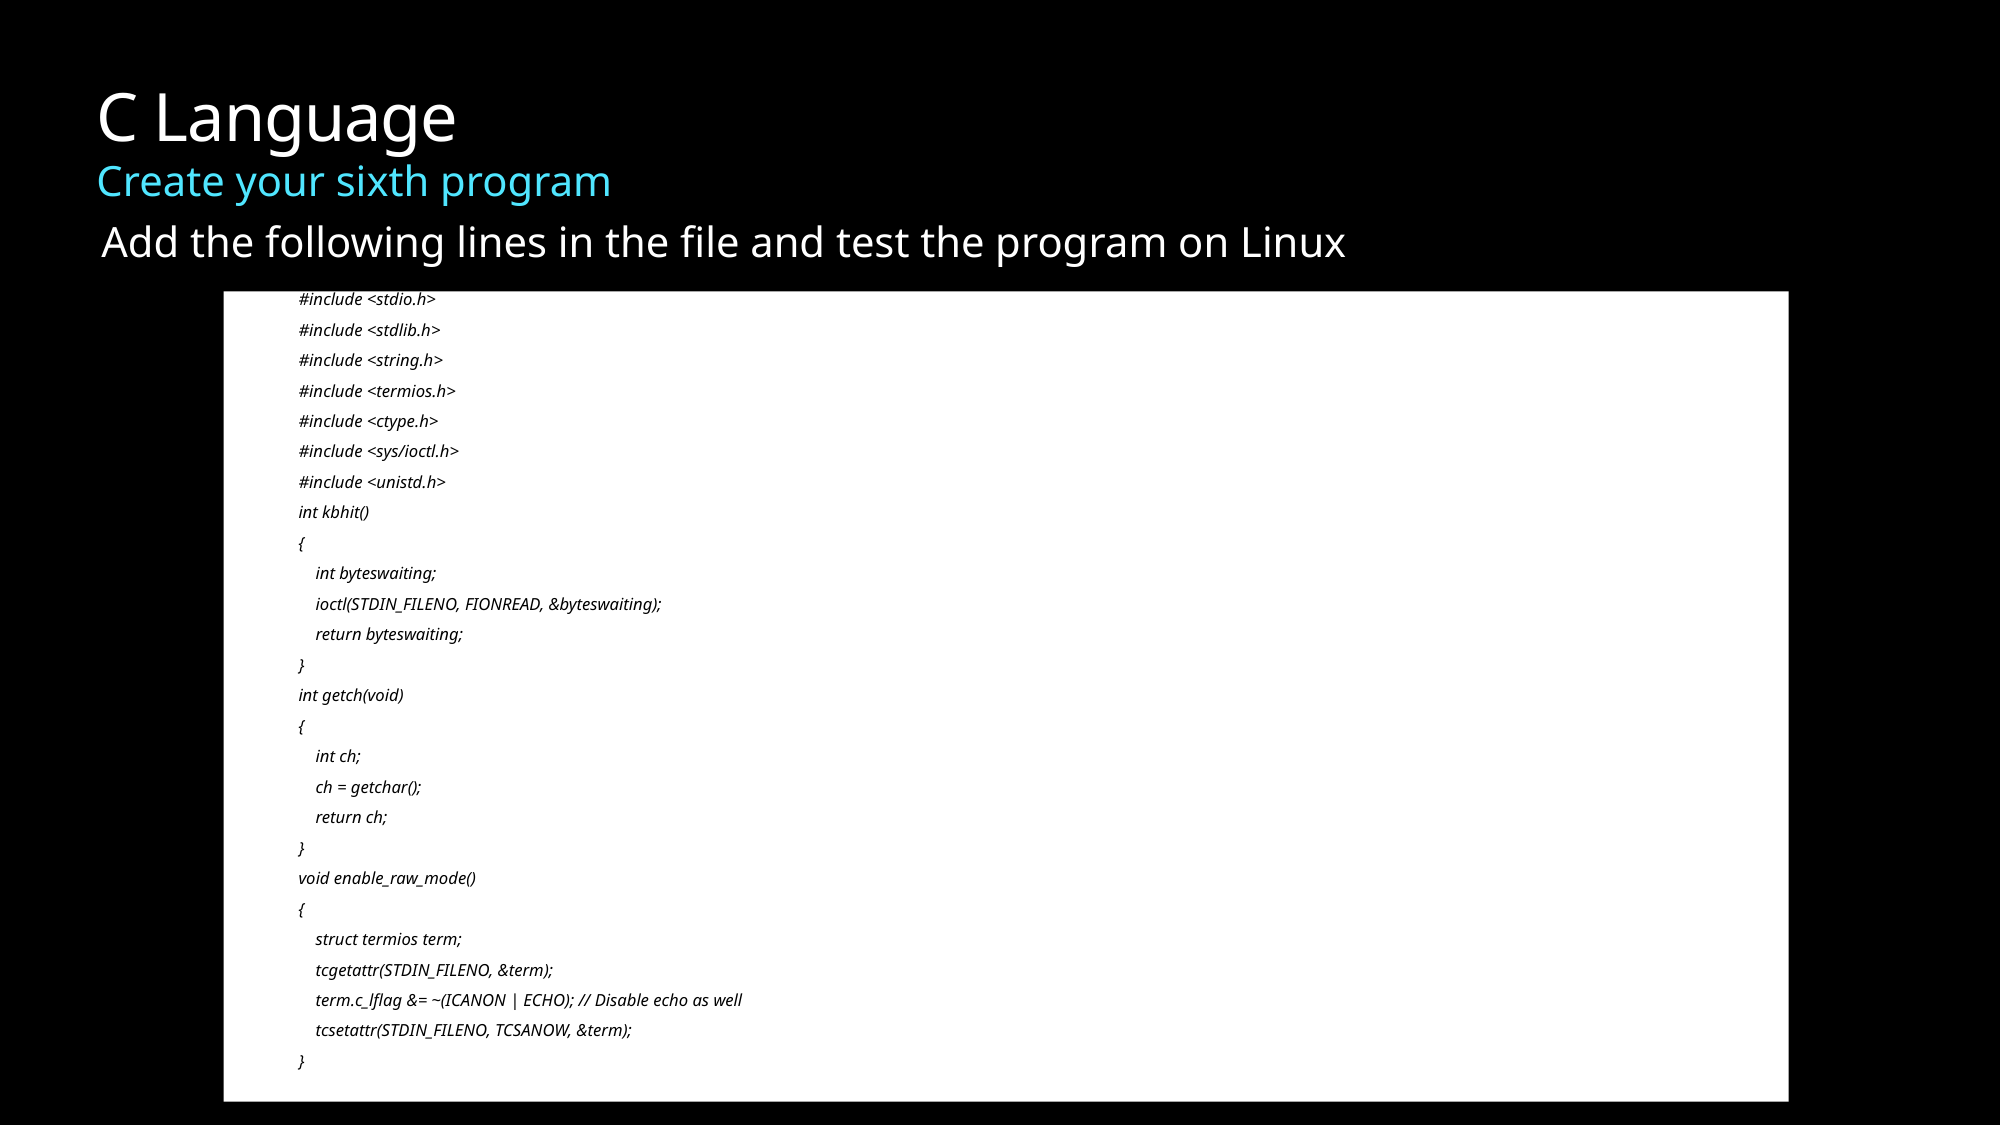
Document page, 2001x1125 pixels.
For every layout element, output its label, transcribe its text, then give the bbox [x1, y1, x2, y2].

title C Language Create your sixth program [96, 75, 1673, 267]
text_box Add the following lines in the file and test the program on Linux [101, 208, 1695, 273]
text_box #include <stdio.h> #include <stdlib.h> #include <string.h> #include <termios.h> #include <ctype.h> #include <sys/ioctl.h> #include <unistd.h> int kbhit() { int byteswaiting; ioctl(STDIN_FILENO, FIONREAD, &byteswaiting); return byteswaiting; } int getch(void) { int ch; ch = getchar(); return ch; } void enable_raw_mode() { struct termios term; tcgetattr(STDIN_FILENO, &term); term.c_lflag &= ~(ICANON | ECHO); // Disable echo as well tcsetattr(STDIN_FILENO, TCSANOW, &term); } [223, 291, 1789, 1102]
